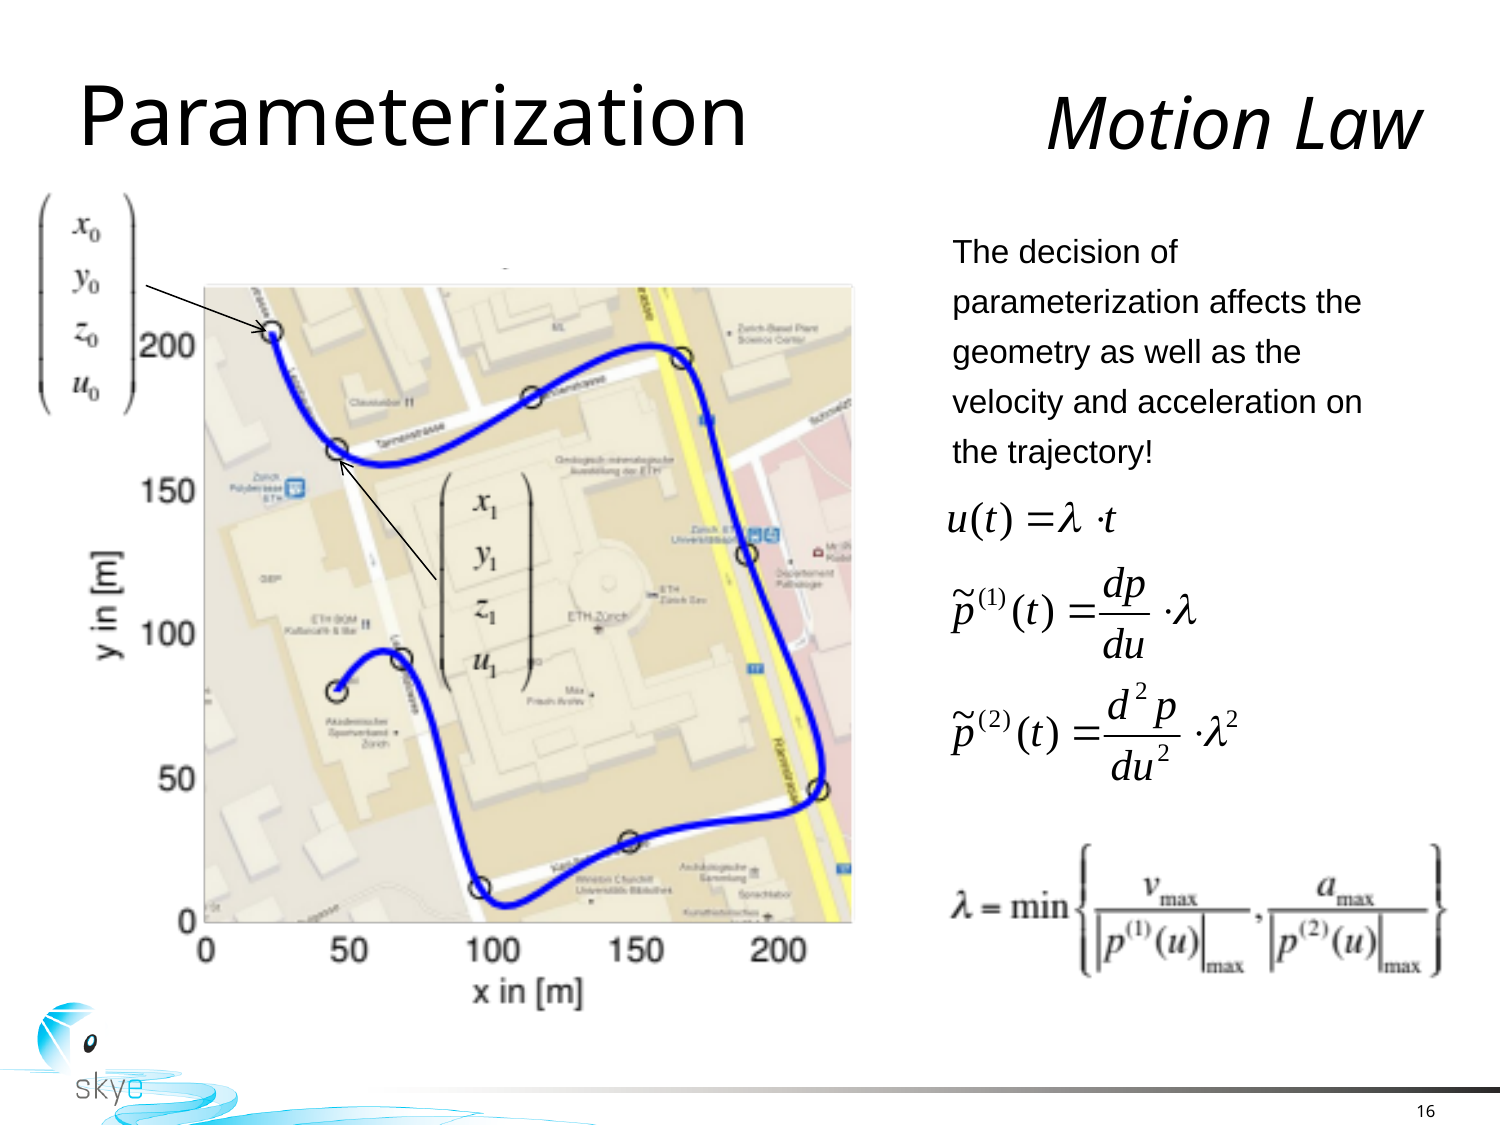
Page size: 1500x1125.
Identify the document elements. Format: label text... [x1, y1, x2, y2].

picture [0, 987, 1500, 1125]
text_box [339, 460, 437, 580]
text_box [945, 836, 1454, 982]
title Parameterization [62, 44, 1005, 170]
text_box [145, 285, 267, 332]
subtitle Motion Law [614, 44, 1438, 172]
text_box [35, 186, 140, 419]
slide_number 16 [1181, 1093, 1451, 1125]
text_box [435, 464, 535, 696]
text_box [940, 494, 1245, 791]
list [16, 267, 857, 1017]
text_box The decision of parameterization affects the geometry as well as the velocity and acceleration on the trajectory! [937, 212, 1423, 478]
